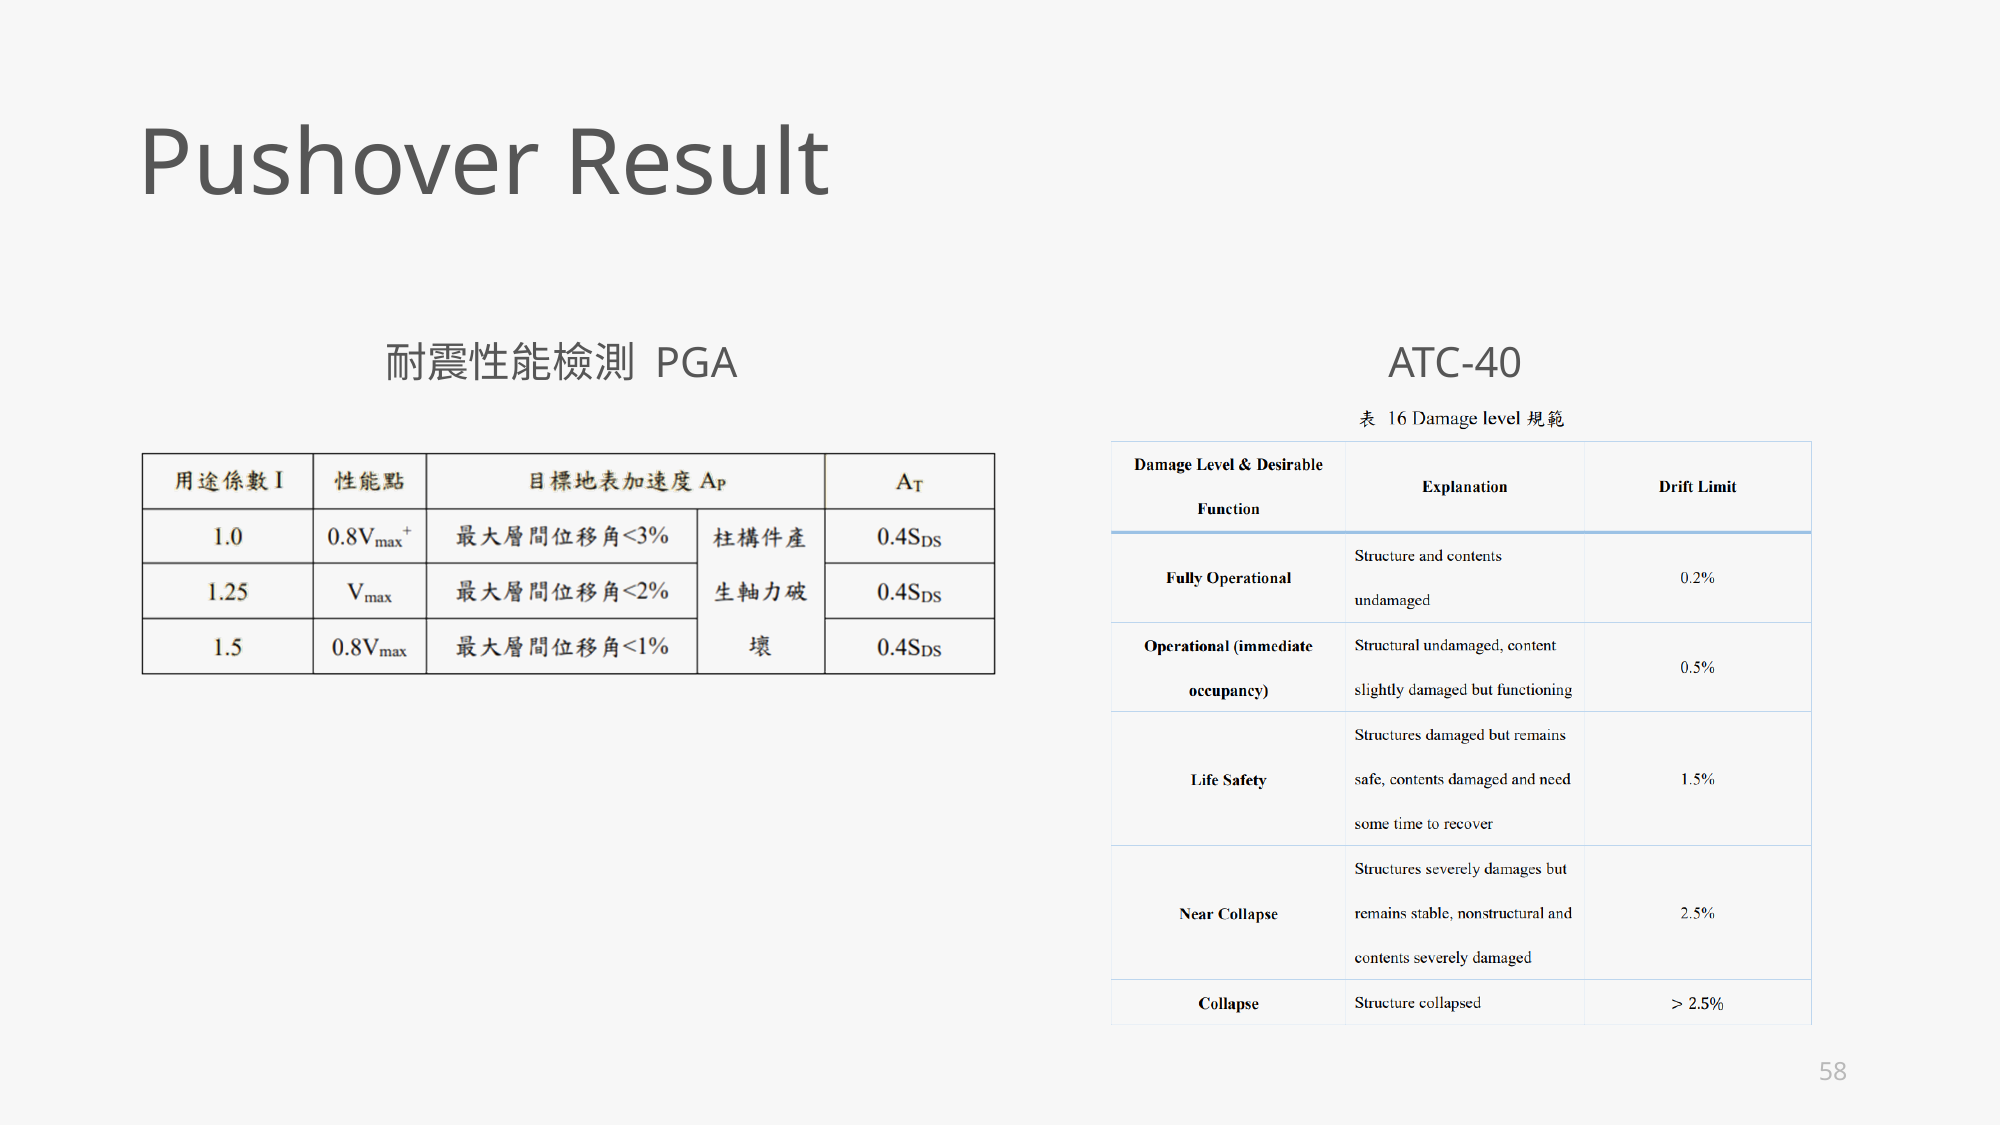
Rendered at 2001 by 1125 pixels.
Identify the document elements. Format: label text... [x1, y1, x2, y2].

picture [137, 447, 1000, 678]
picture [1102, 388, 1824, 1029]
text_box ATC-40 [1388, 318, 1538, 388]
list Pushover Result [137, 108, 873, 224]
slide_number 58 [1412, 1042, 1863, 1103]
text_box 耐震性能檢測 PGA [385, 318, 753, 394]
